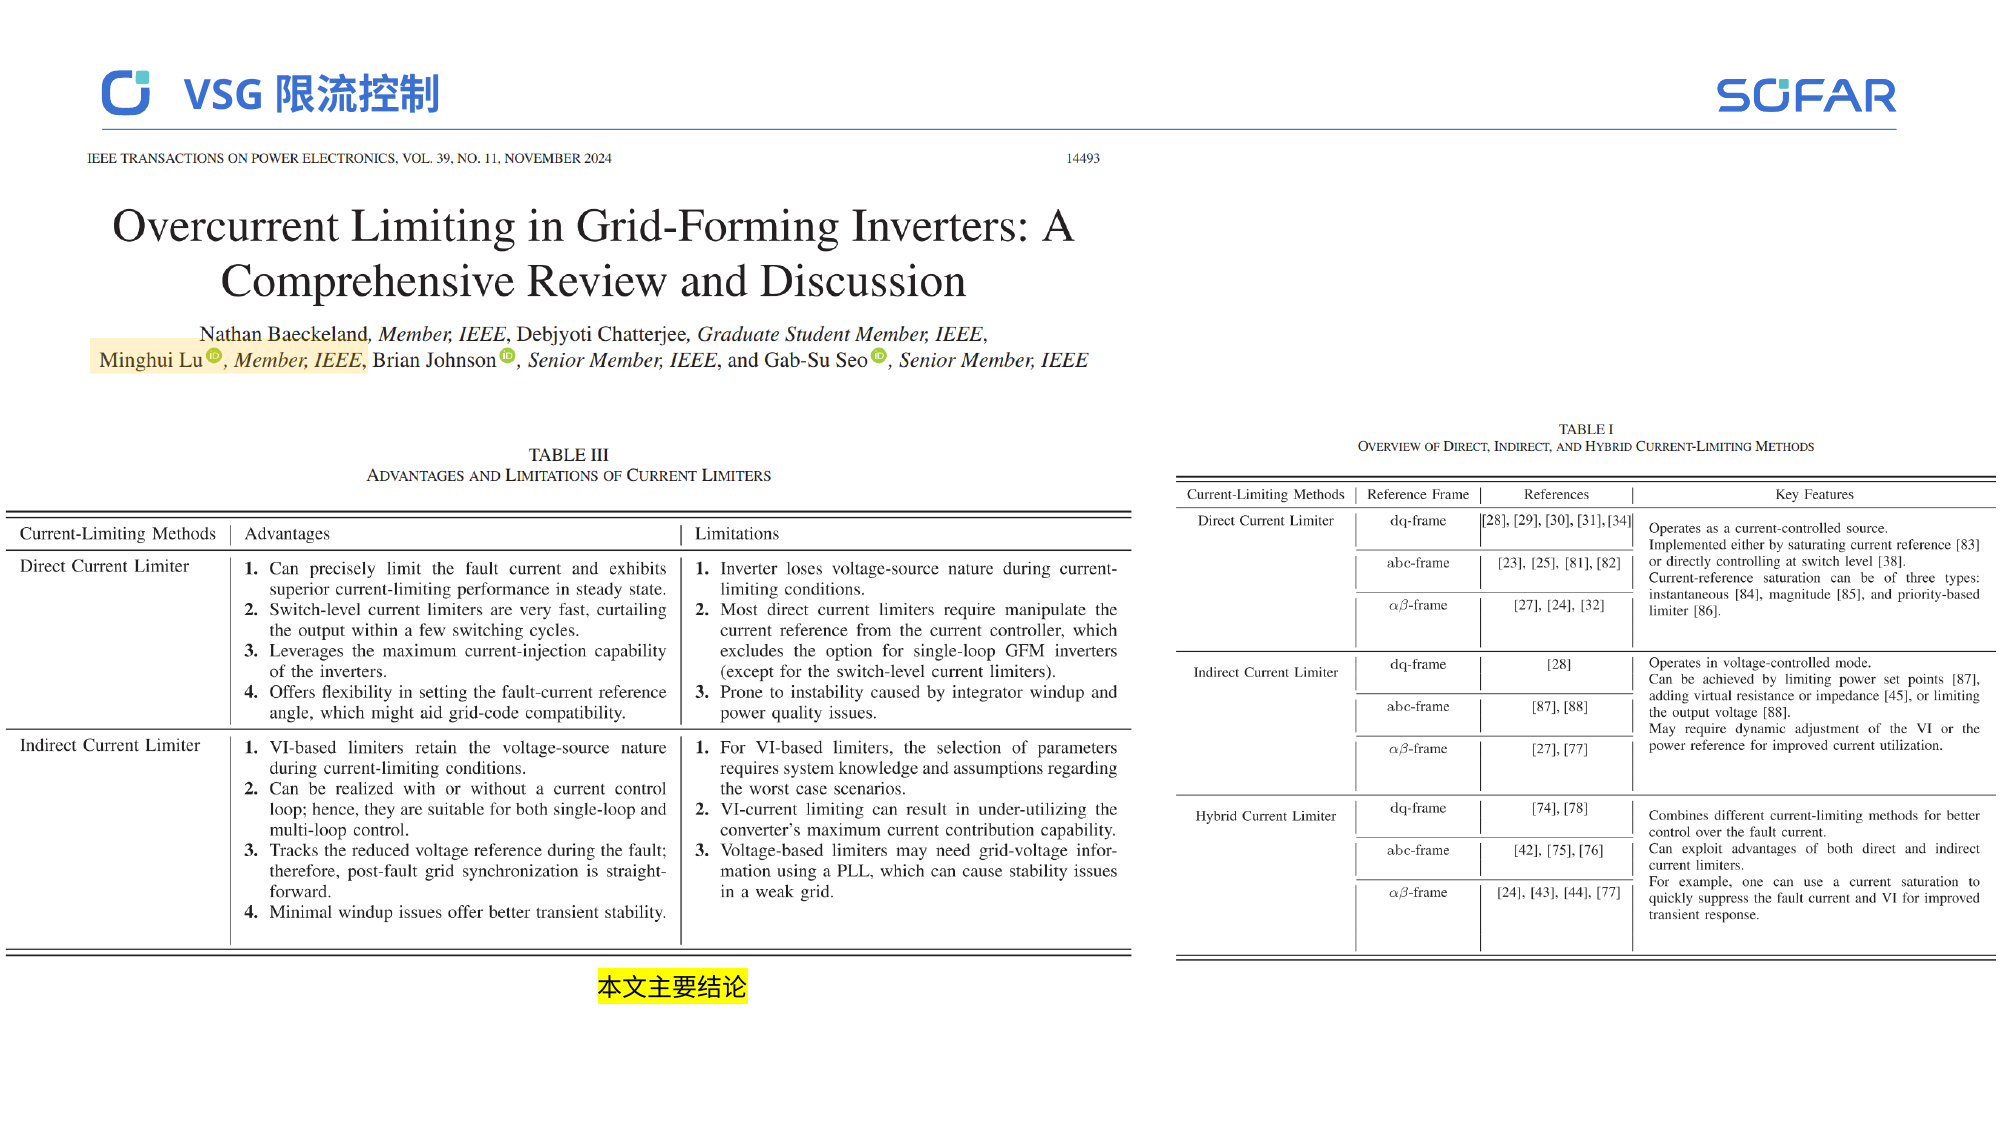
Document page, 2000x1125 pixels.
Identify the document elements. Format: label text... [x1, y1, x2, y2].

picture [78, 148, 1103, 374]
text_box 本文主要结论 [582, 965, 780, 1002]
picture [1172, 420, 2000, 963]
list VSG限流控制 [169, 60, 1403, 113]
picture [0, 444, 1134, 957]
picture [102, 78, 1897, 130]
